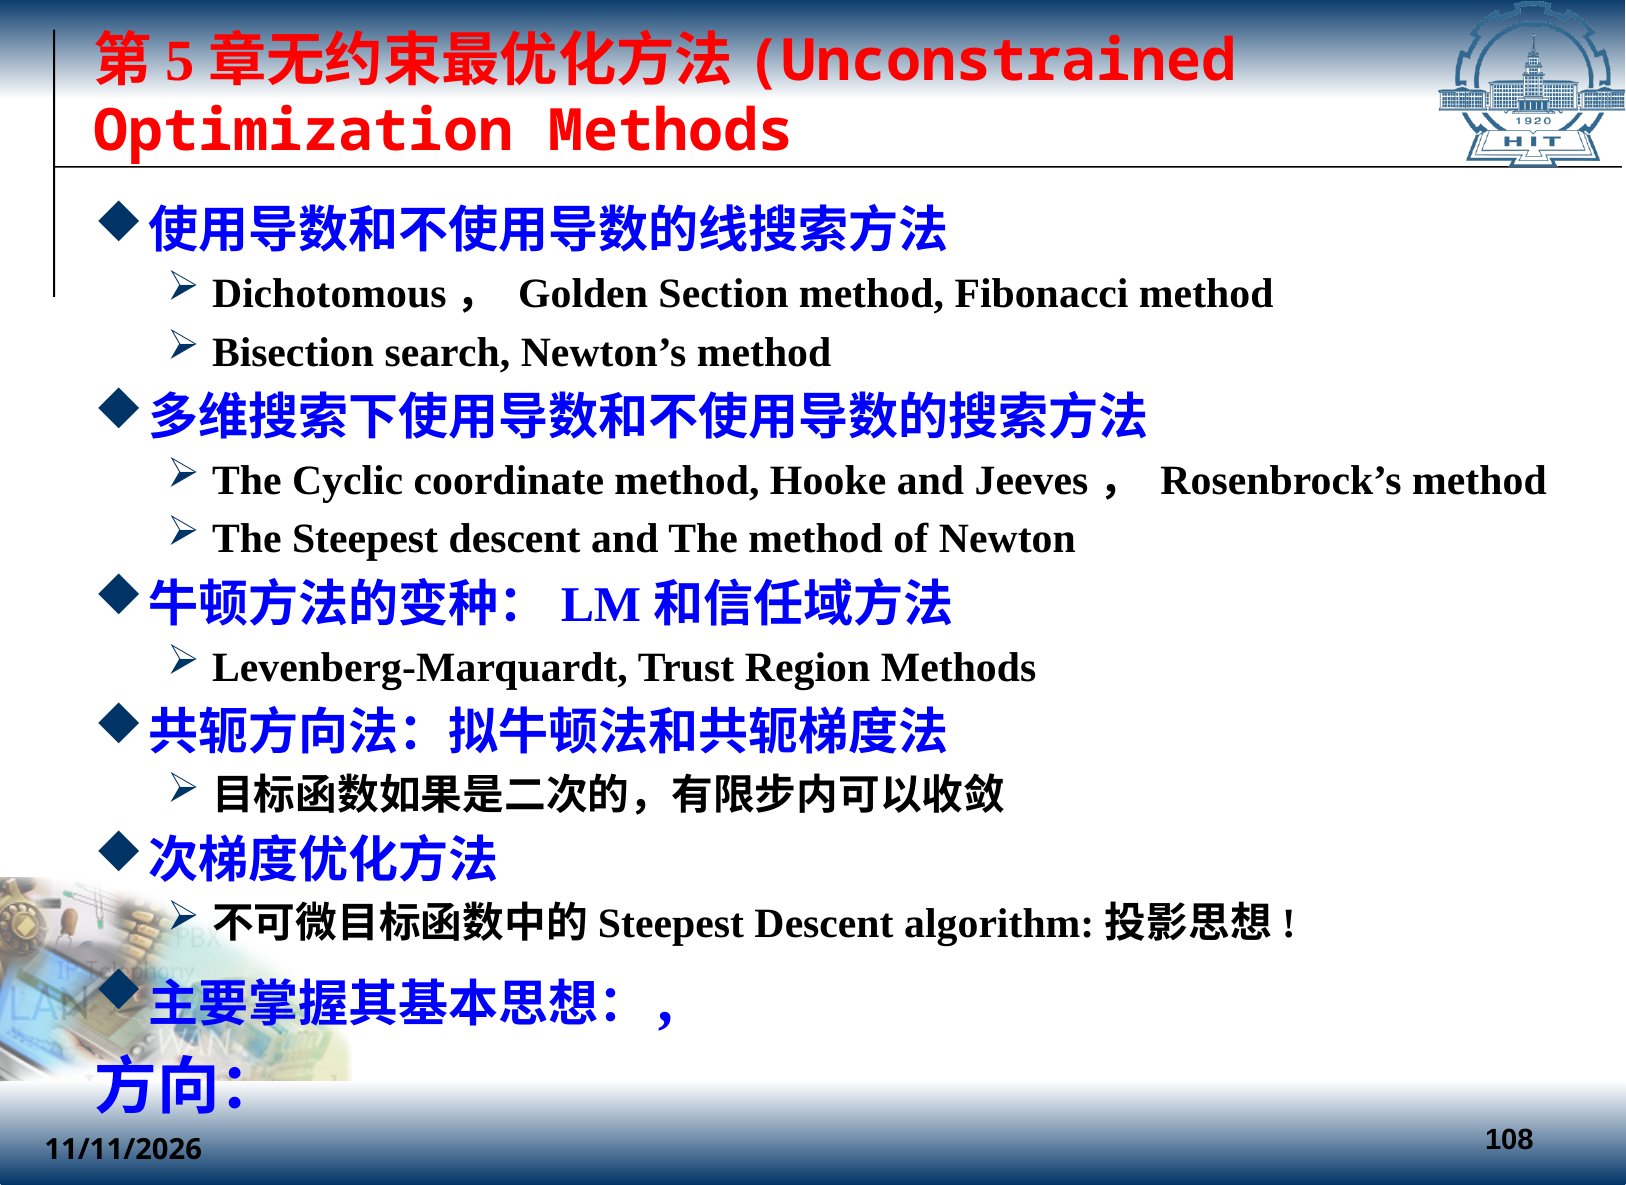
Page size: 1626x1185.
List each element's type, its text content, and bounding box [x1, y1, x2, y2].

picture [0, 877, 352, 1120]
picture [170, 1073, 207, 1082]
picture [1438, 1, 1626, 167]
title 第5章无约束最优化方法(Unconstrained Optimization Methods [78, 29, 1498, 155]
